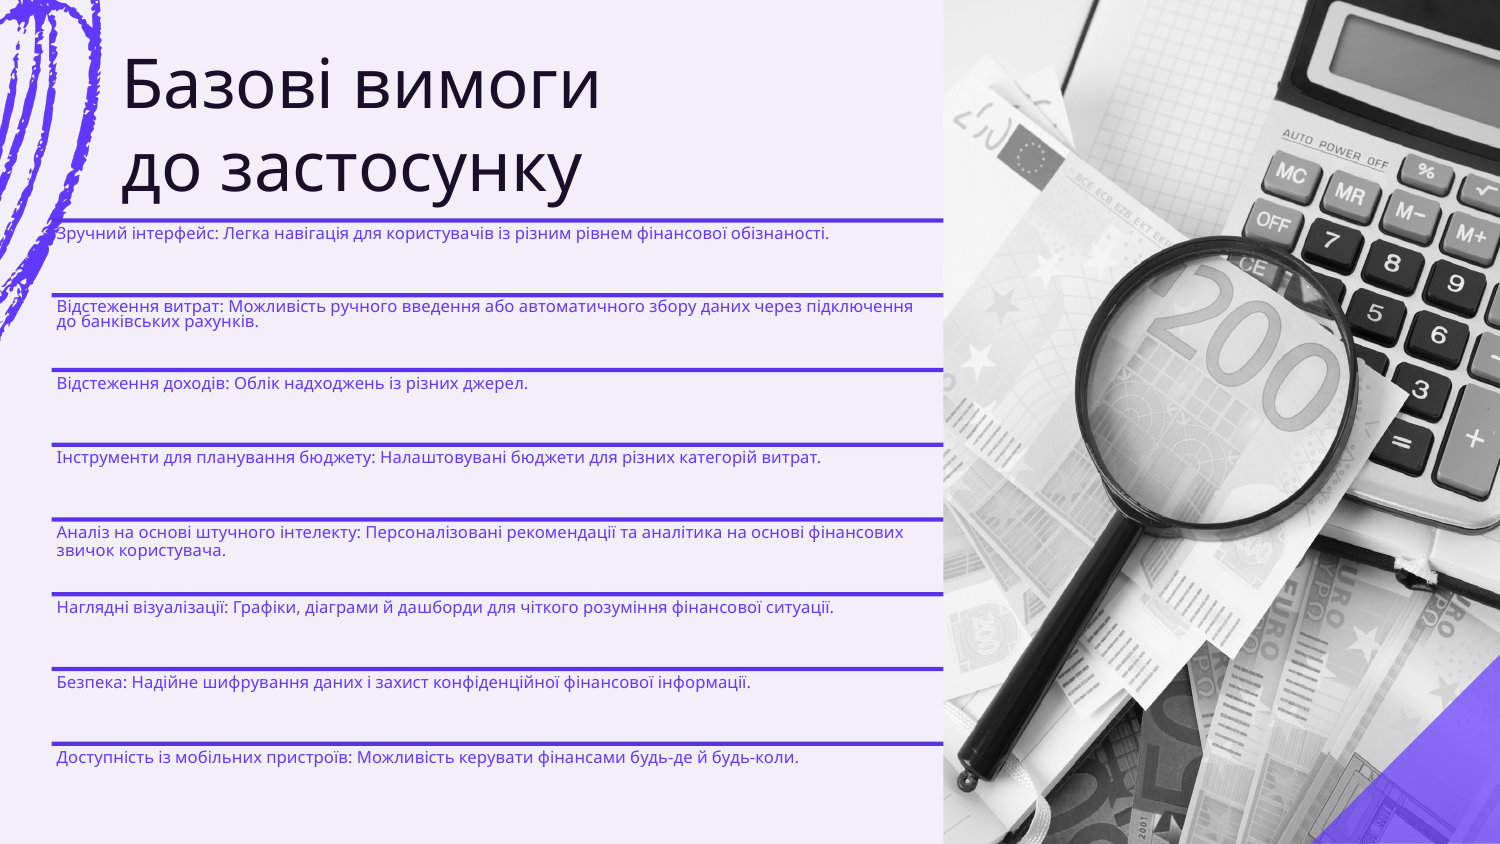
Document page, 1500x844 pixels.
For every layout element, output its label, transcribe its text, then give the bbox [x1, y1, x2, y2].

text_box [51, 220, 944, 819]
picture [0, 0, 131, 361]
picture [943, 0, 1500, 844]
title Базові вимоги до застосунку [106, 25, 666, 218]
